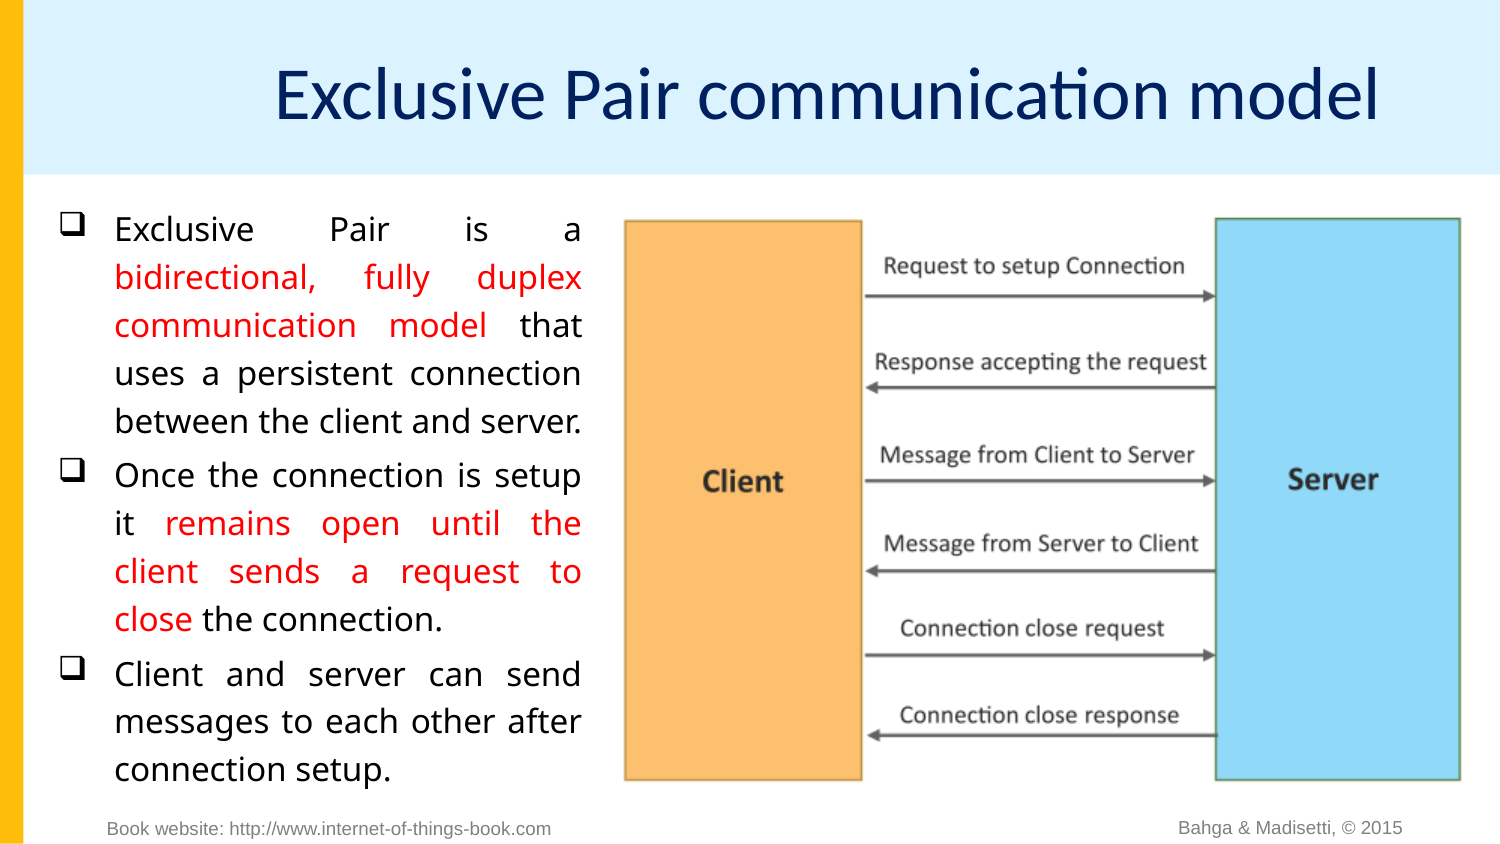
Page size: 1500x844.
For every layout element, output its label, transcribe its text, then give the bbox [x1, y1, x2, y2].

text_box Book website: http://www.internet-of-things-book.com [91, 809, 598, 844]
title Exclusive Pair communication model [103, 23, 1397, 157]
picture [25, 177, 1500, 844]
text_box [0, 0, 25, 844]
list Exclusive Pair is a bidirectional, fully duplex communication model that uses a persistent connection between the client and server. Once the connection is setup it remains open until the client sends a request to close the connection. Client and server can send messages to each other after connection setup. [42, 192, 598, 792]
text_box [25, 0, 1500, 177]
text_box Bahga & Madisetti, © 2015 [1163, 817, 1443, 844]
